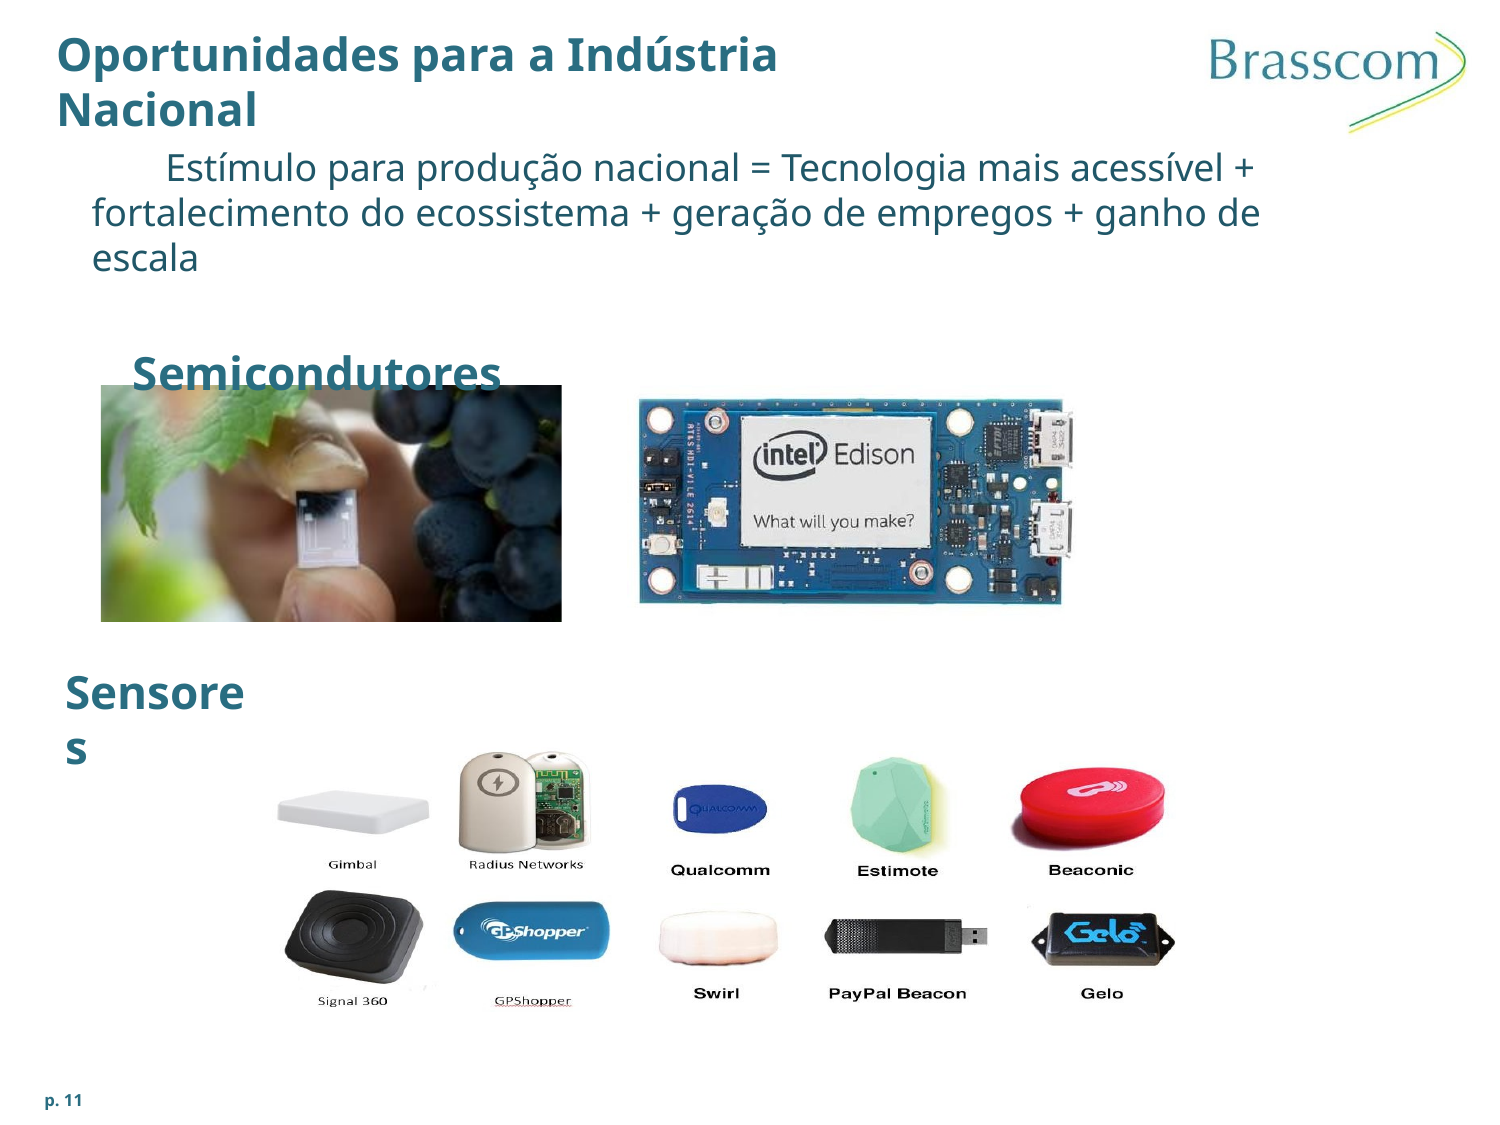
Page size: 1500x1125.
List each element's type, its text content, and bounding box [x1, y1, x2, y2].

text_box [653, 751, 1176, 1003]
text_box [100, 400, 562, 622]
text_box [272, 747, 612, 1012]
slide_number p. 11 [42, 1086, 86, 1125]
text_box Sensores [63, 661, 248, 774]
picture [1204, 23, 1472, 139]
text_box Estímulo para produção nacional = Tecnologia mais acessível + fortalecimento do ecossistema + geração de empregos + ganho de escala Semicondutores [57, 141, 1319, 400]
title Oportunidades para a Indústria Nacional [54, 23, 881, 214]
text_box [627, 400, 1077, 621]
